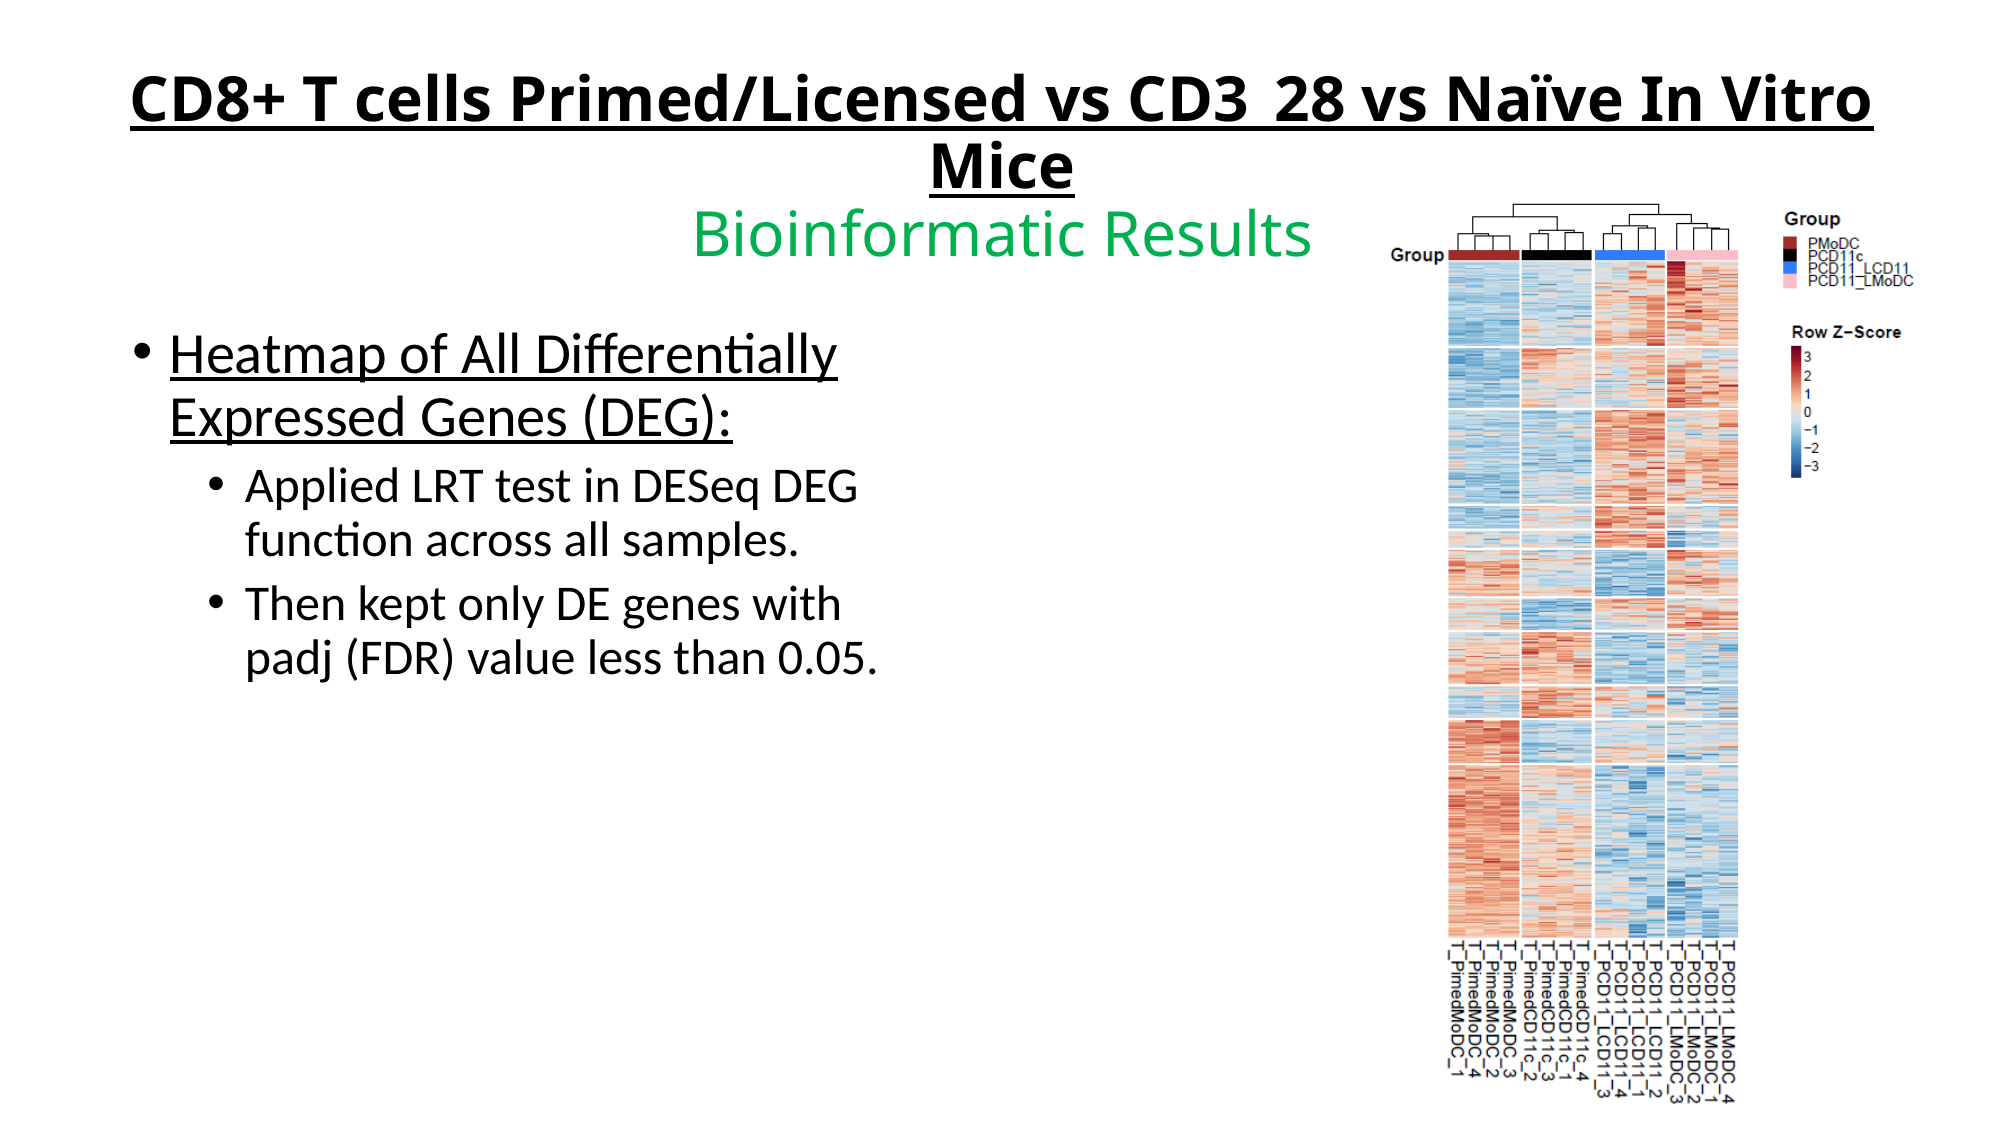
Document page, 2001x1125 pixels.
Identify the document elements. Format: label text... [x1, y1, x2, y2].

title CD8+ T cells Primed/Licensed vs CD3_28 vs Naïve In Vitro Mice Bioinformatic Results [82, 59, 1922, 278]
picture [1378, 193, 1918, 1125]
text_box Heatmap of All Differentially Expressed Genes (DEG): Applied LRT test in DESeq DEG function across all samples. Then kept only DE genes with padj (FDR) value less than 0.05. [117, 315, 898, 693]
